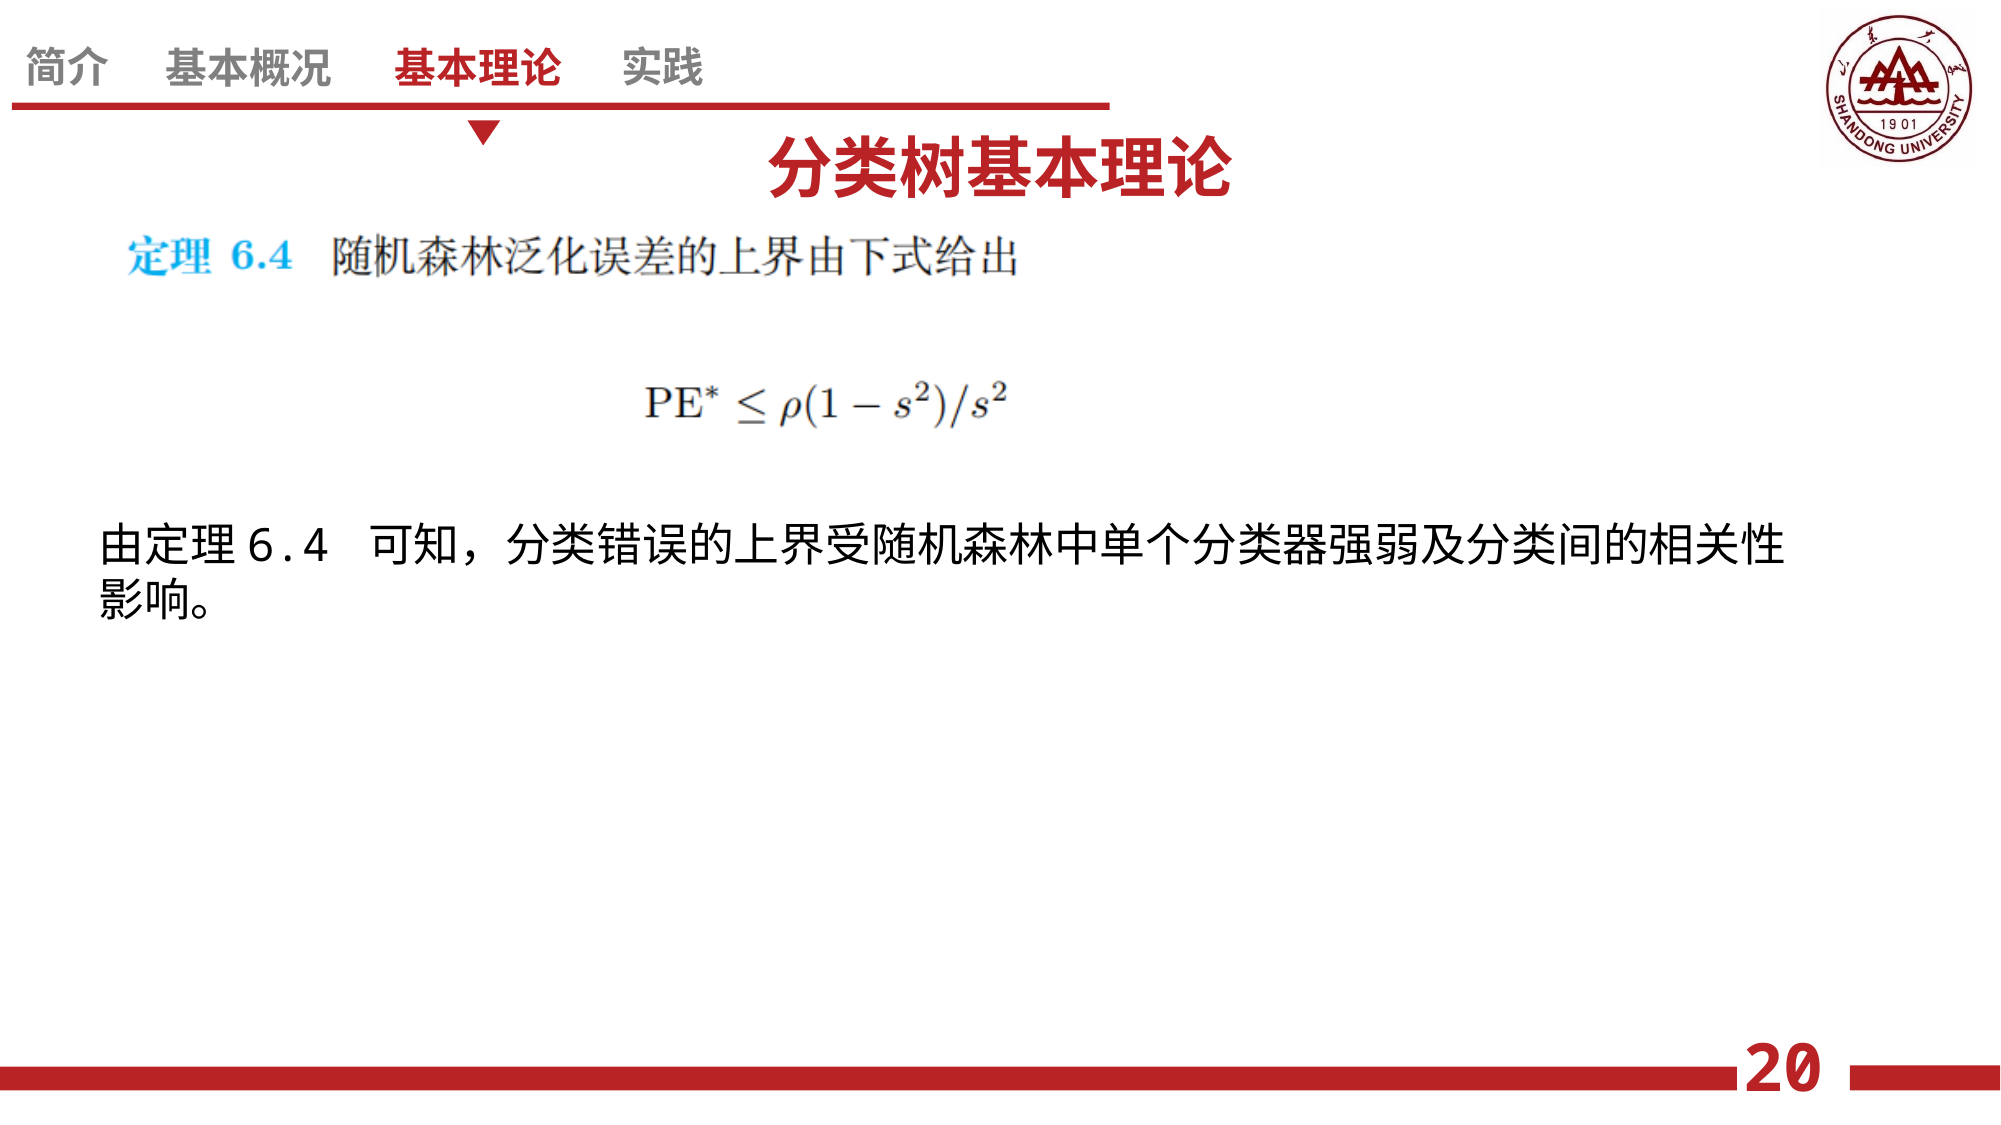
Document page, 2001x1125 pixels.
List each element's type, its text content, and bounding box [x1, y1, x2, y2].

picture [83, 213, 1174, 458]
picture [1820, 9, 1977, 167]
text_box 分类树基本理论 [751, 118, 1249, 213]
text_box 由定理6.4 可知，分类错误的上界受随机森林中单个分类器强弱及分类间的相关性影响。 [84, 508, 1810, 640]
